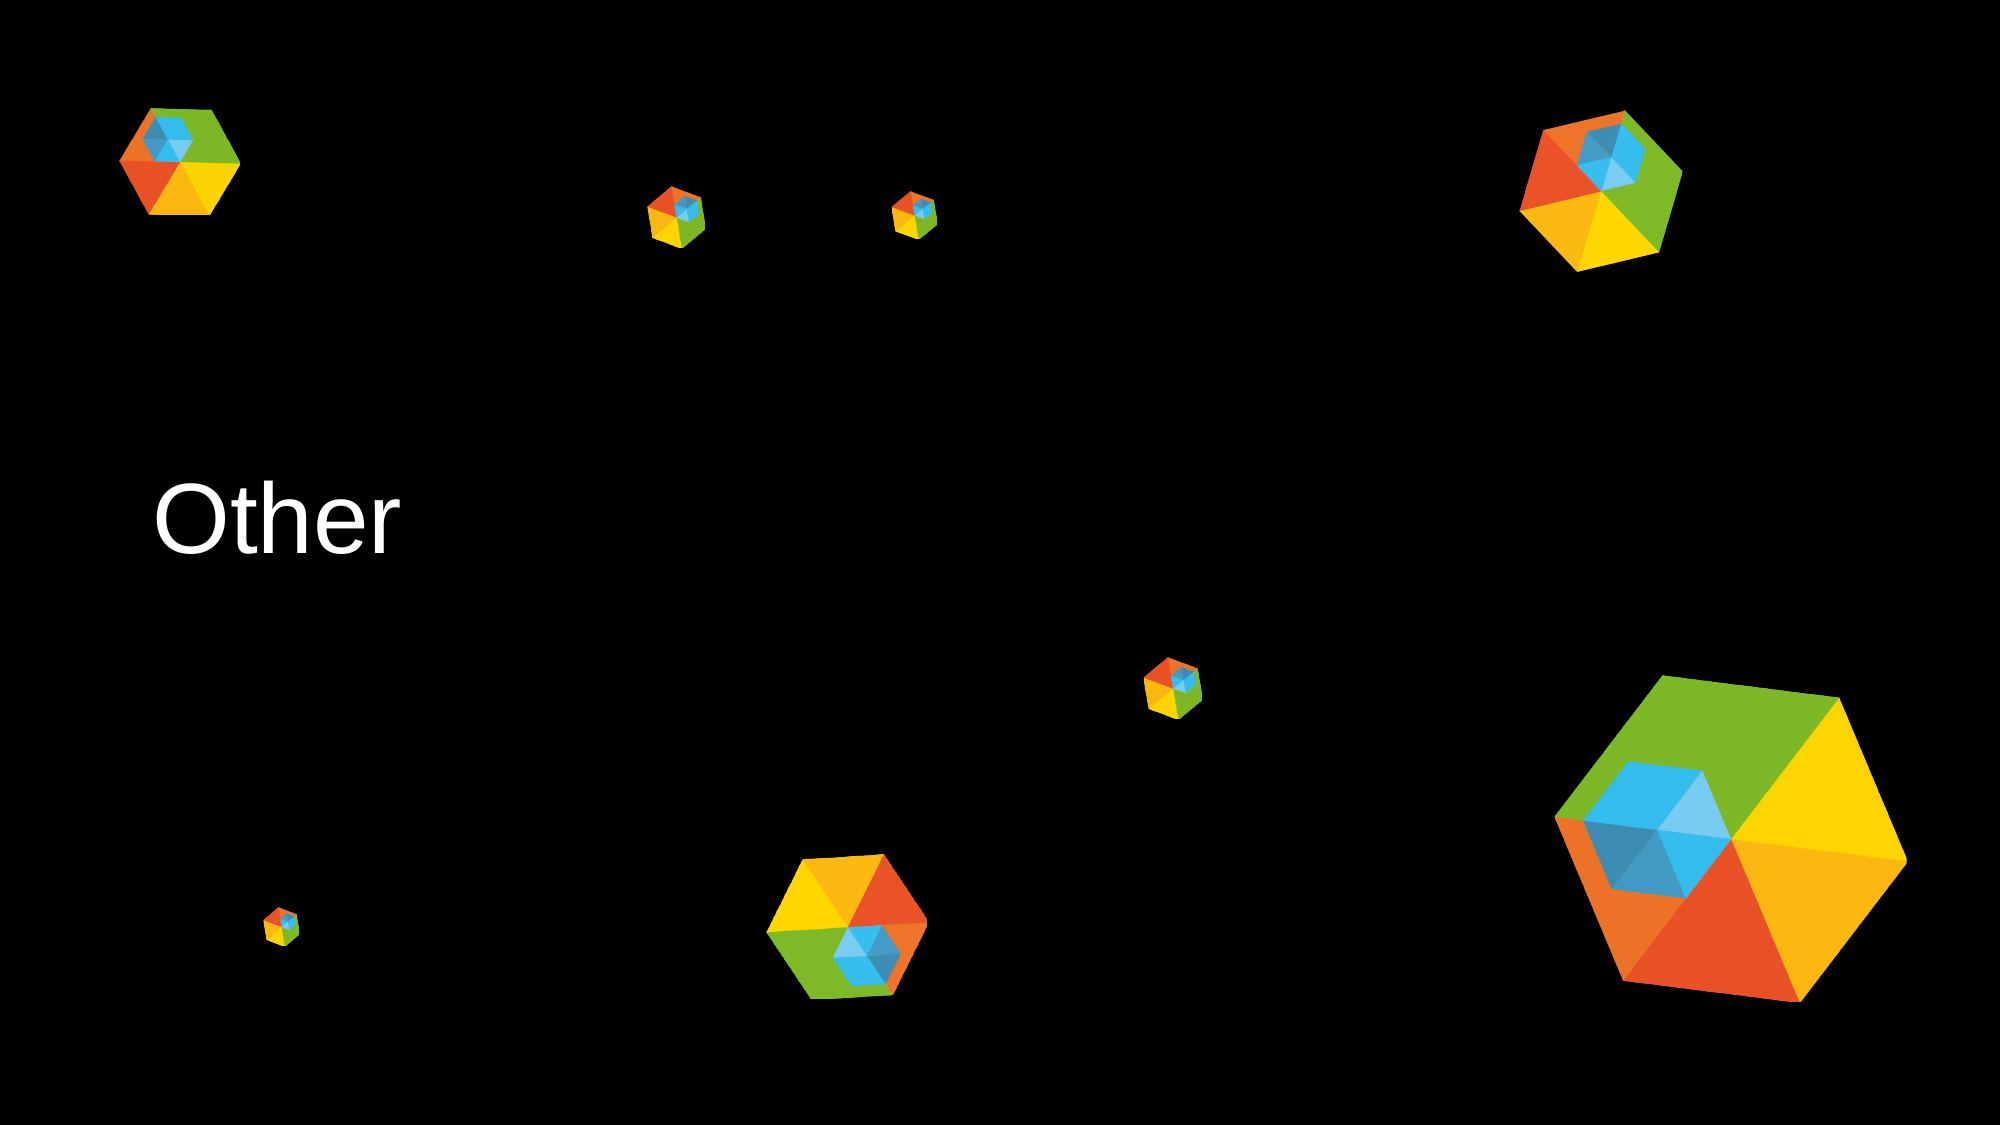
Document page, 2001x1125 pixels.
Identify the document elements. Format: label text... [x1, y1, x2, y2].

title Other [137, 412, 1863, 631]
